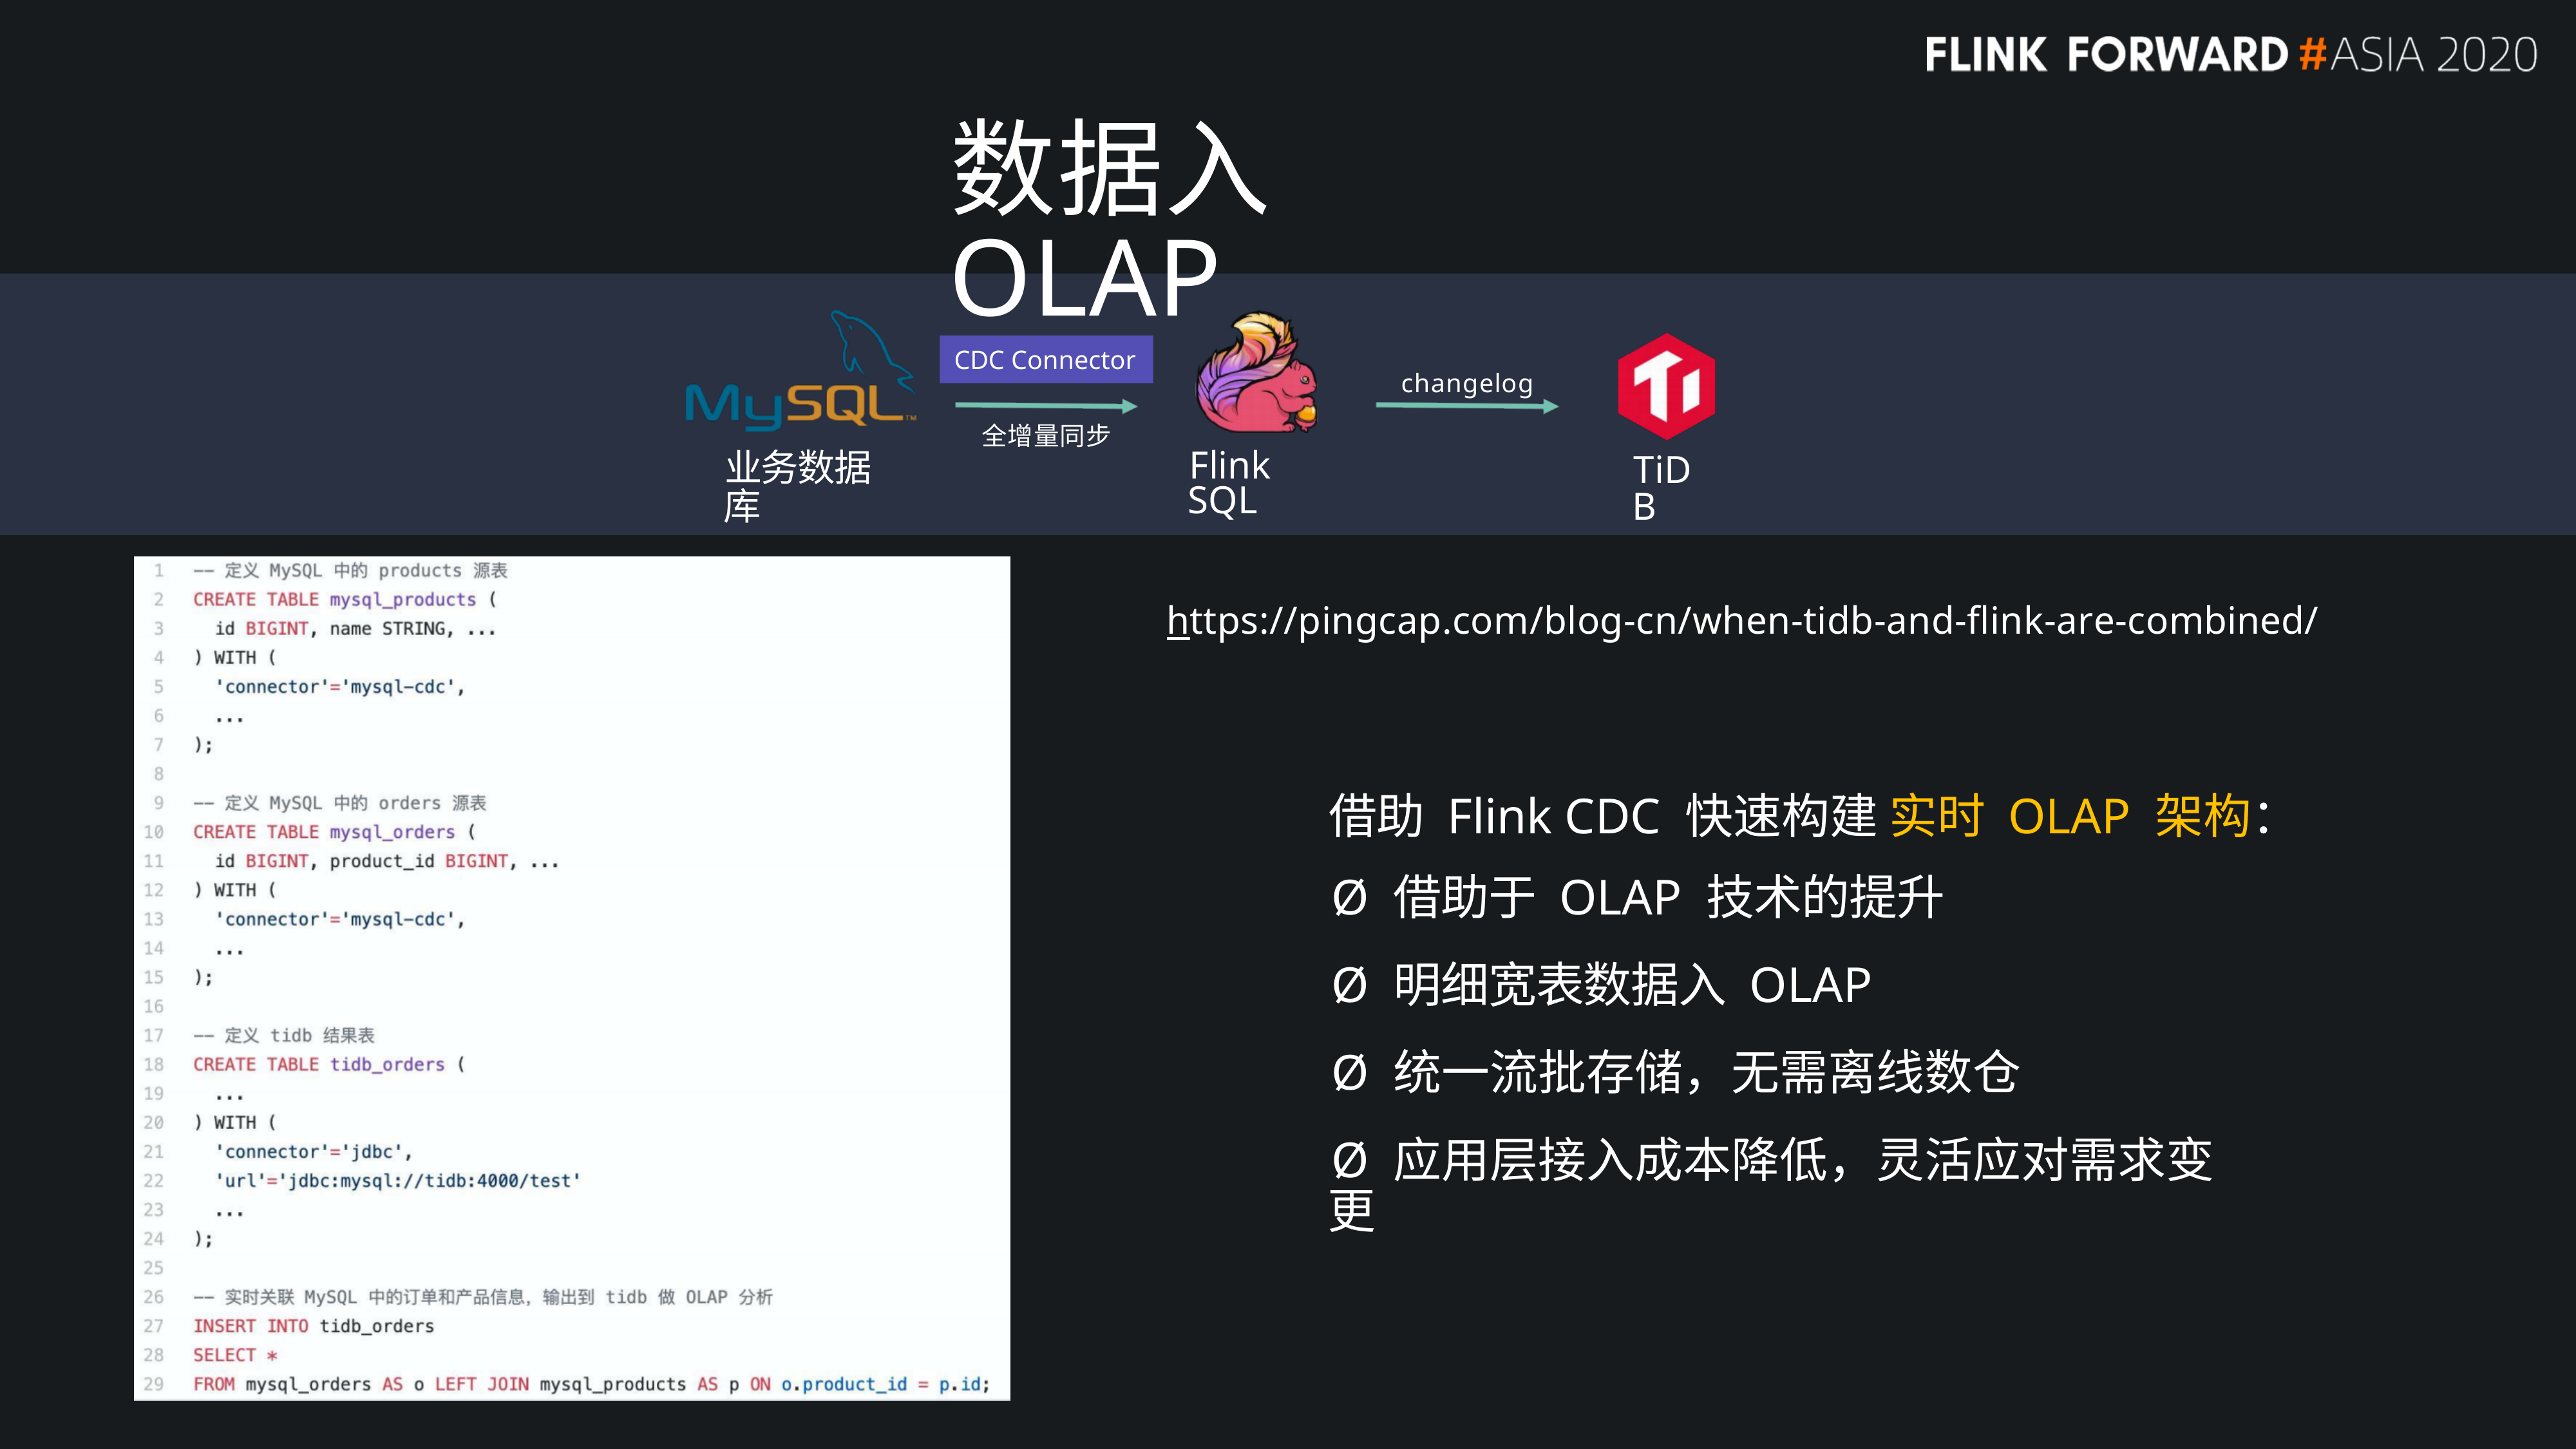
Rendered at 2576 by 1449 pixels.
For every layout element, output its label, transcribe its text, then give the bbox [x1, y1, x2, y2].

picture [686, 310, 918, 431]
picture [1195, 310, 1318, 433]
text_box [0, 535, 2576, 1449]
text_box 全增量同步 [980, 421, 1114, 452]
text_box 借助 Flink CDC 快速构建 实时 OLAP 架构： Ø 借助于 OLAP 技术的提升 Ø 明细宽表数据入 OLAP Ø 统一流批存储，无需离线数仓 Ø 应用层接入成本降低，灵活应对需求变更 [1327, 774, 2262, 1189]
text_box [0, 273, 2576, 535]
text_box changelog [1399, 358, 1538, 398]
text_box 数据入 OLAP [949, 119, 1589, 231]
picture [1617, 332, 1718, 441]
text_box TiDB [1632, 452, 1714, 492]
text_box 业务数据库 [723, 449, 909, 491]
picture [134, 556, 1010, 1401]
picture [955, 398, 1140, 415]
picture [1376, 398, 1560, 415]
text_box https://pingcap.com/blog-cn/when-tidb-and-flink-are-combined/ [1165, 594, 2373, 649]
text_box [0, 0, 2576, 273]
picture [1927, 36, 2537, 71]
text_box Flink SQL [1188, 437, 1349, 494]
text_box CDC Connector [940, 335, 1153, 384]
